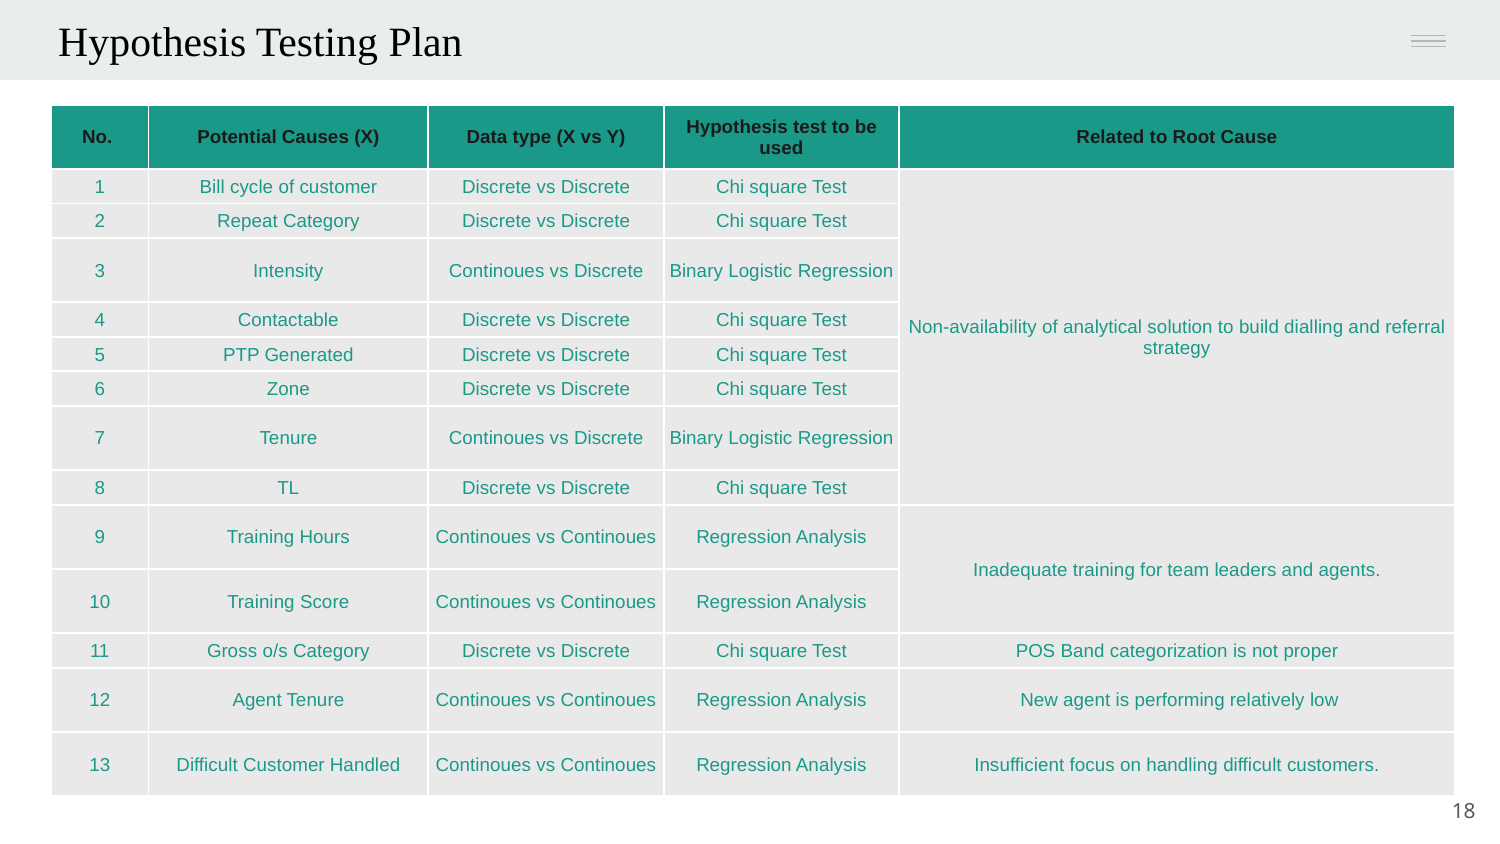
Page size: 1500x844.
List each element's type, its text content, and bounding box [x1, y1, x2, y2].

table_cell Discrete vs Discrete [429, 170, 663, 203]
table_cell Discrete vs Discrete [429, 372, 663, 405]
table_cell 8 [52, 471, 148, 504]
table_cell 4 [52, 303, 148, 336]
slide_number 18 [1400, 779, 1491, 844]
table_cell Chi square Test [665, 634, 898, 667]
table_cell 2 [52, 204, 148, 237]
text_box Hypothesis Testing Plan [32, 0, 800, 81]
table_cell Chi square Test [665, 372, 898, 405]
table_cell 9 [52, 506, 148, 568]
table_cell Chi square Test [665, 471, 898, 504]
table_cell TL [149, 471, 427, 504]
table_cell Regression Analysis [665, 506, 898, 568]
table_cell Chi square Test [665, 170, 898, 203]
table_cell Insufficient focus on handling difficult customers. [900, 733, 1454, 795]
table_cell Repeat Category [149, 204, 427, 237]
table_cell Intensity [149, 239, 427, 301]
table_cell 11 [52, 634, 148, 667]
table_cell Bill cycle of customer [149, 170, 427, 203]
table_cell Chi square Test [665, 338, 898, 370]
table_cell Gross o/s Category [149, 634, 427, 667]
table_cell Discrete vs Discrete [429, 634, 663, 667]
table_cell Regression Analysis [665, 669, 898, 731]
table_cell Inadequate training for team leaders and agents. [900, 506, 1454, 632]
table_cell 5 [52, 338, 148, 370]
table_cell Regression Analysis [665, 570, 898, 632]
table_header Data type (X vs Y) [429, 106, 663, 168]
table_cell Continoues vs Continoues [429, 669, 663, 731]
table_cell Chi square Test [665, 303, 898, 336]
table_cell 6 [52, 372, 148, 405]
table_cell Agent Tenure [149, 669, 427, 731]
table_cell Discrete vs Discrete [429, 303, 663, 336]
table_cell Discrete vs Discrete [429, 338, 663, 370]
table_cell 12 [52, 669, 148, 731]
table_cell 1 [52, 170, 148, 203]
table_cell POS Band categorization is not proper [900, 634, 1454, 667]
table_cell Training Score [149, 570, 427, 632]
table_cell Chi square Test [665, 204, 898, 237]
table_cell Contactable [149, 303, 427, 336]
table_cell 10 [52, 570, 148, 632]
table_cell Discrete vs Discrete [429, 204, 663, 237]
table_cell New agent is performing relatively low [900, 669, 1454, 731]
table_cell Difficult Customer Handled [149, 733, 427, 795]
table_cell Continoues vs Discrete [429, 239, 663, 301]
table_cell Continoues vs Continoues [429, 733, 663, 795]
table_cell PTP Generated [149, 338, 427, 370]
table_header No. [52, 106, 148, 168]
table_header Related to Root Cause [900, 106, 1454, 168]
table_cell 13 [52, 733, 148, 795]
table_cell Continoues vs Discrete [429, 407, 663, 469]
table_header Potential Causes (X) [149, 106, 427, 168]
table_cell Zone [149, 372, 427, 405]
table_cell Discrete vs Discrete [429, 471, 663, 504]
table_cell Binary Logistic Regression [665, 407, 898, 469]
table_cell Non-availability of analytical solution to build dialling and referral strategy [900, 170, 1454, 504]
table_cell 3 [52, 239, 148, 301]
table_cell 7 [52, 407, 148, 469]
table_header Hypothesis test to be used [665, 106, 898, 168]
table_cell Binary Logistic Regression [665, 239, 898, 301]
table_cell Continoues vs Continoues [429, 570, 663, 632]
table_cell Tenure [149, 407, 427, 469]
table_cell Regression Analysis [665, 733, 898, 795]
table_cell Continoues vs Continoues [429, 506, 663, 568]
table_cell Training Hours [149, 506, 427, 568]
